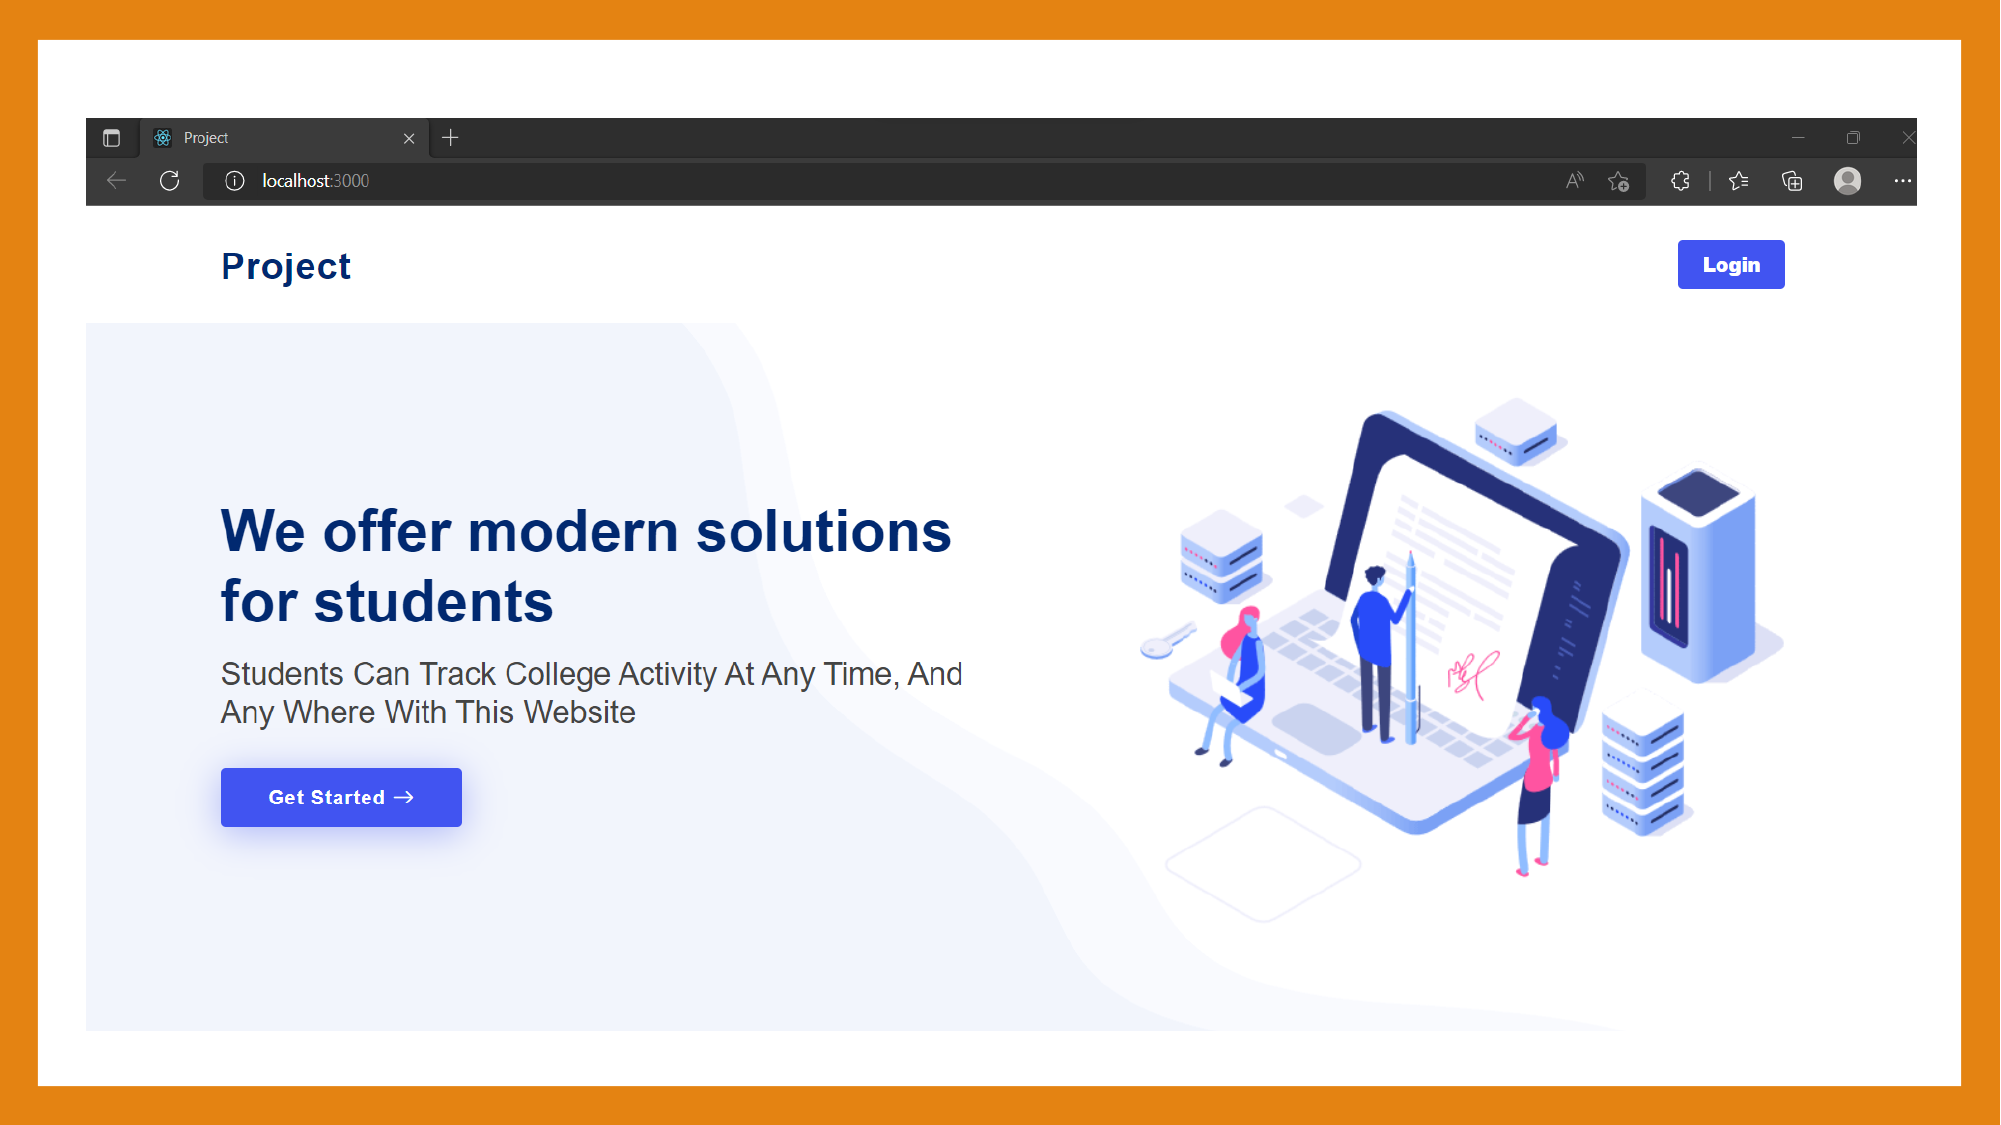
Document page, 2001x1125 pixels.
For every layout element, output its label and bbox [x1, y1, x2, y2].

picture [85, 118, 1917, 1031]
